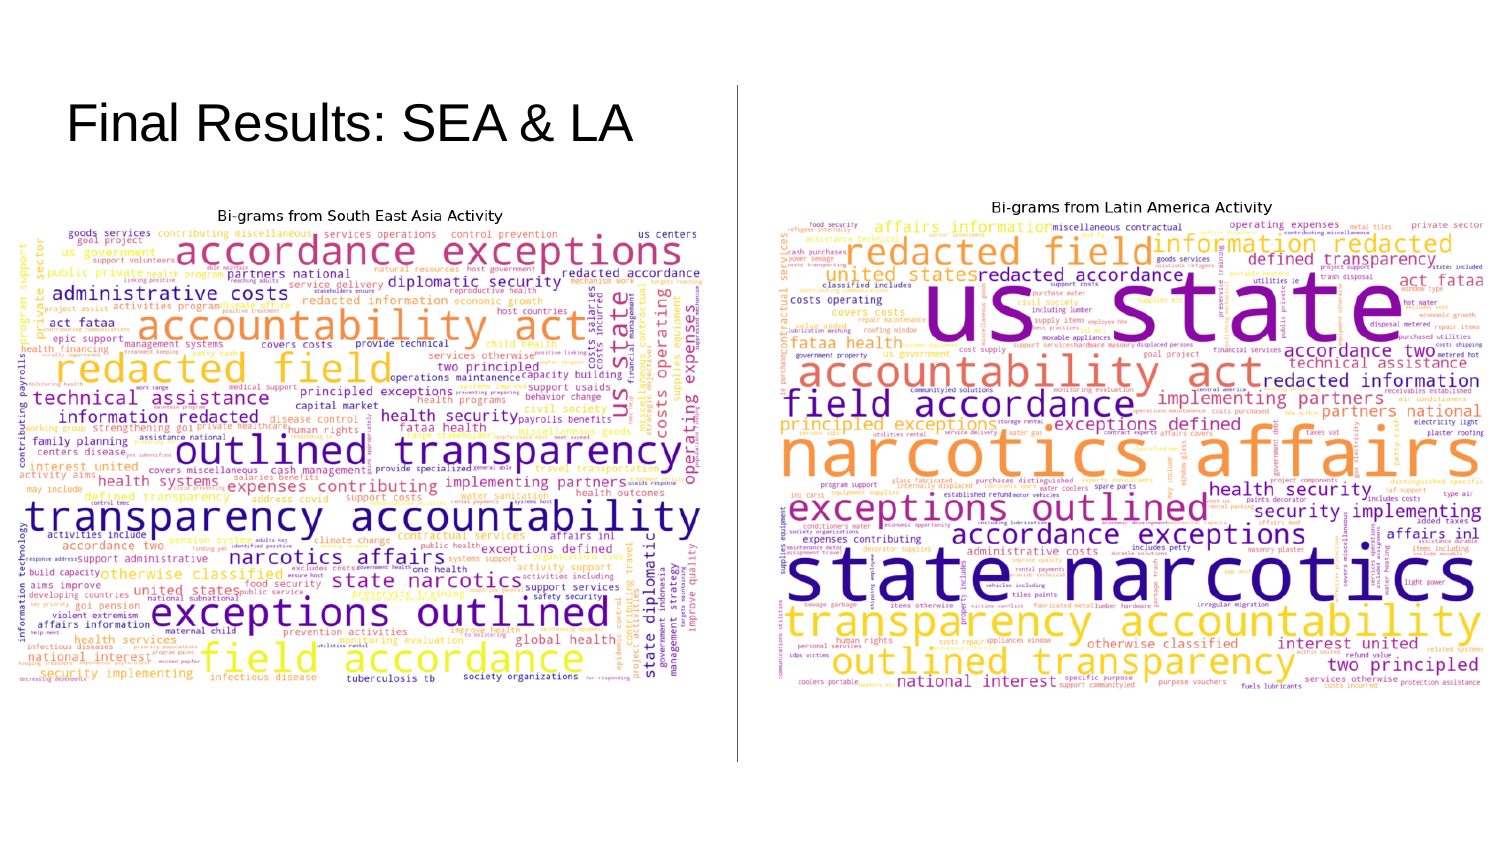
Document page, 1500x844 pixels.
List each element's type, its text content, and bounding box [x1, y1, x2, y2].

title Final Results: SEA & LA [51, 72, 1449, 167]
picture [8, 201, 711, 694]
picture [768, 191, 1493, 699]
